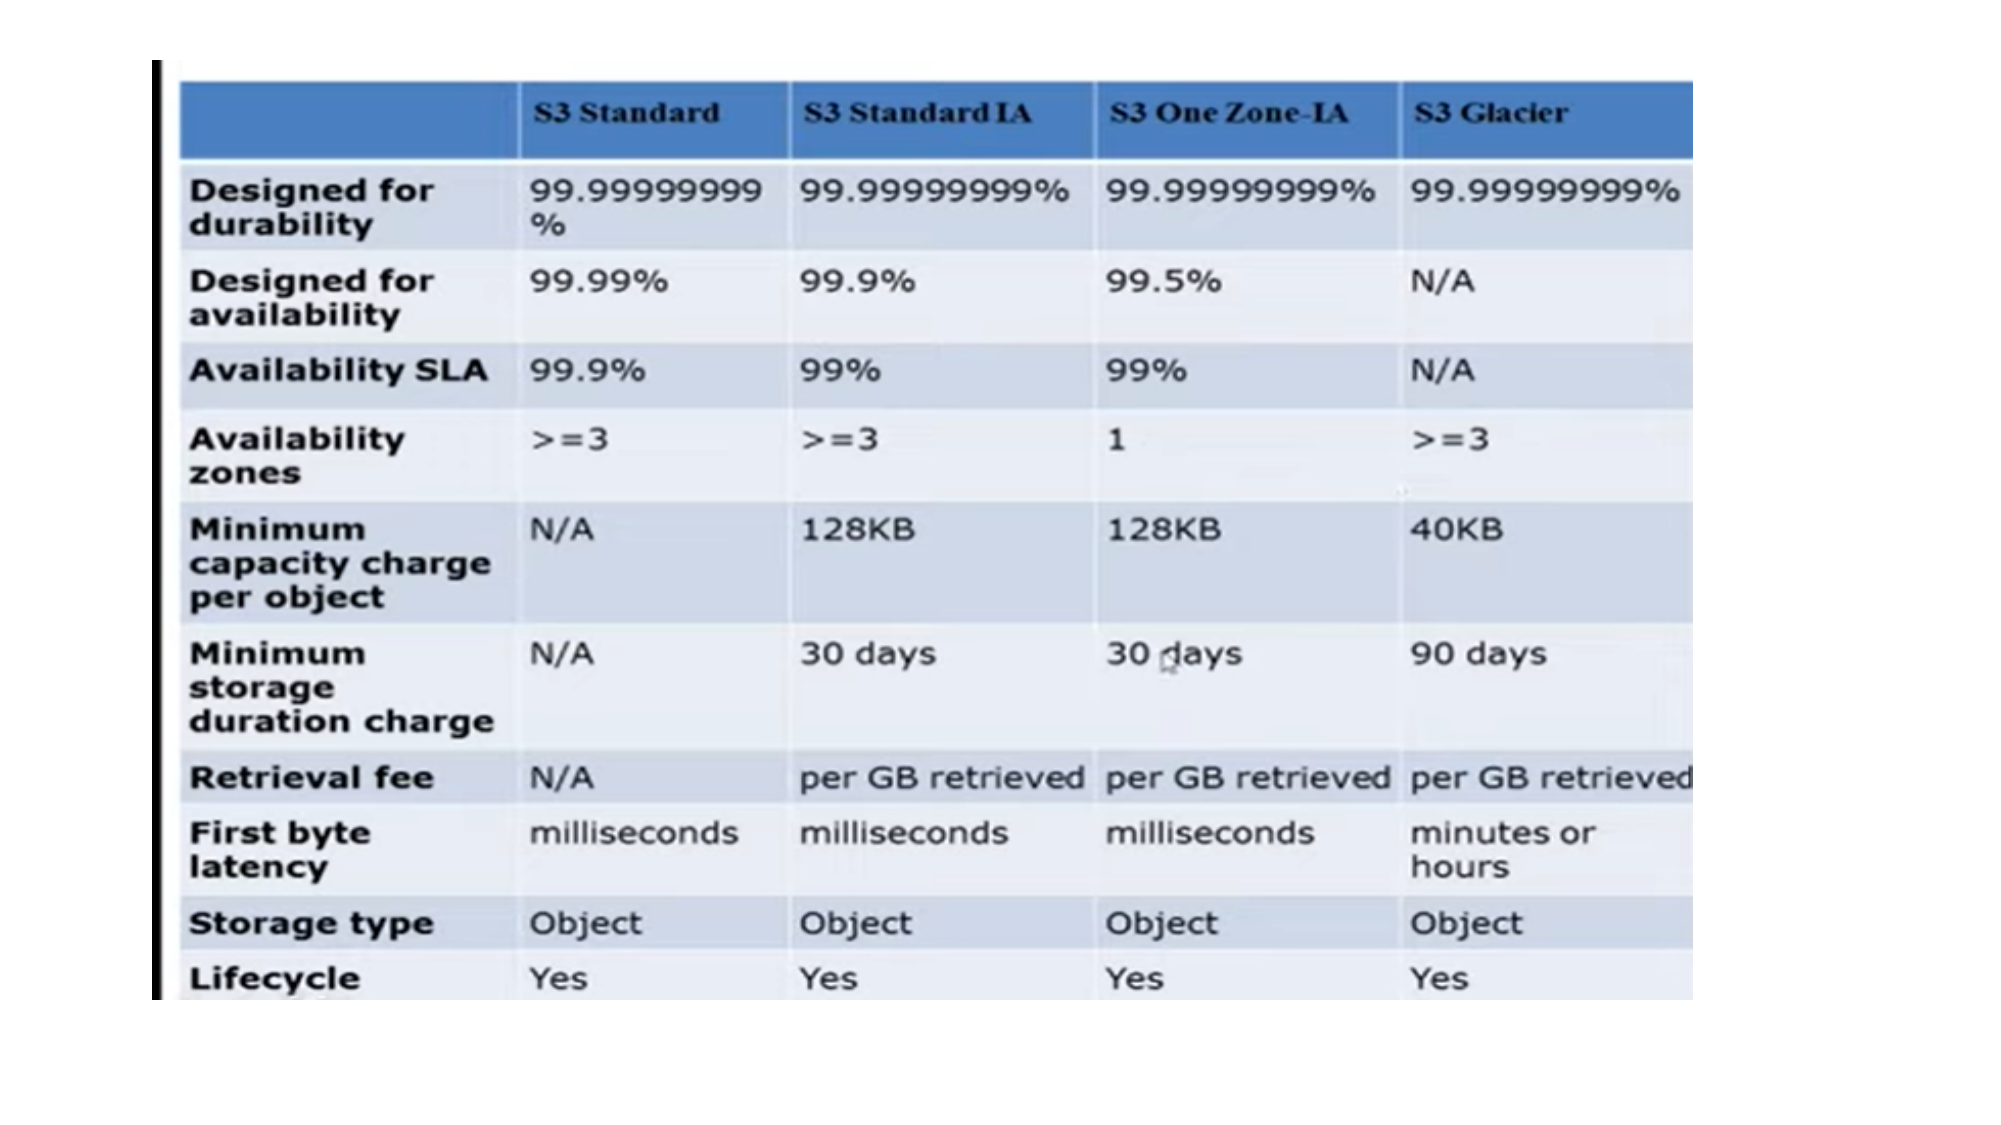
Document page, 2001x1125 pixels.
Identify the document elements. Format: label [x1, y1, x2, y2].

list [152, 60, 1693, 1000]
